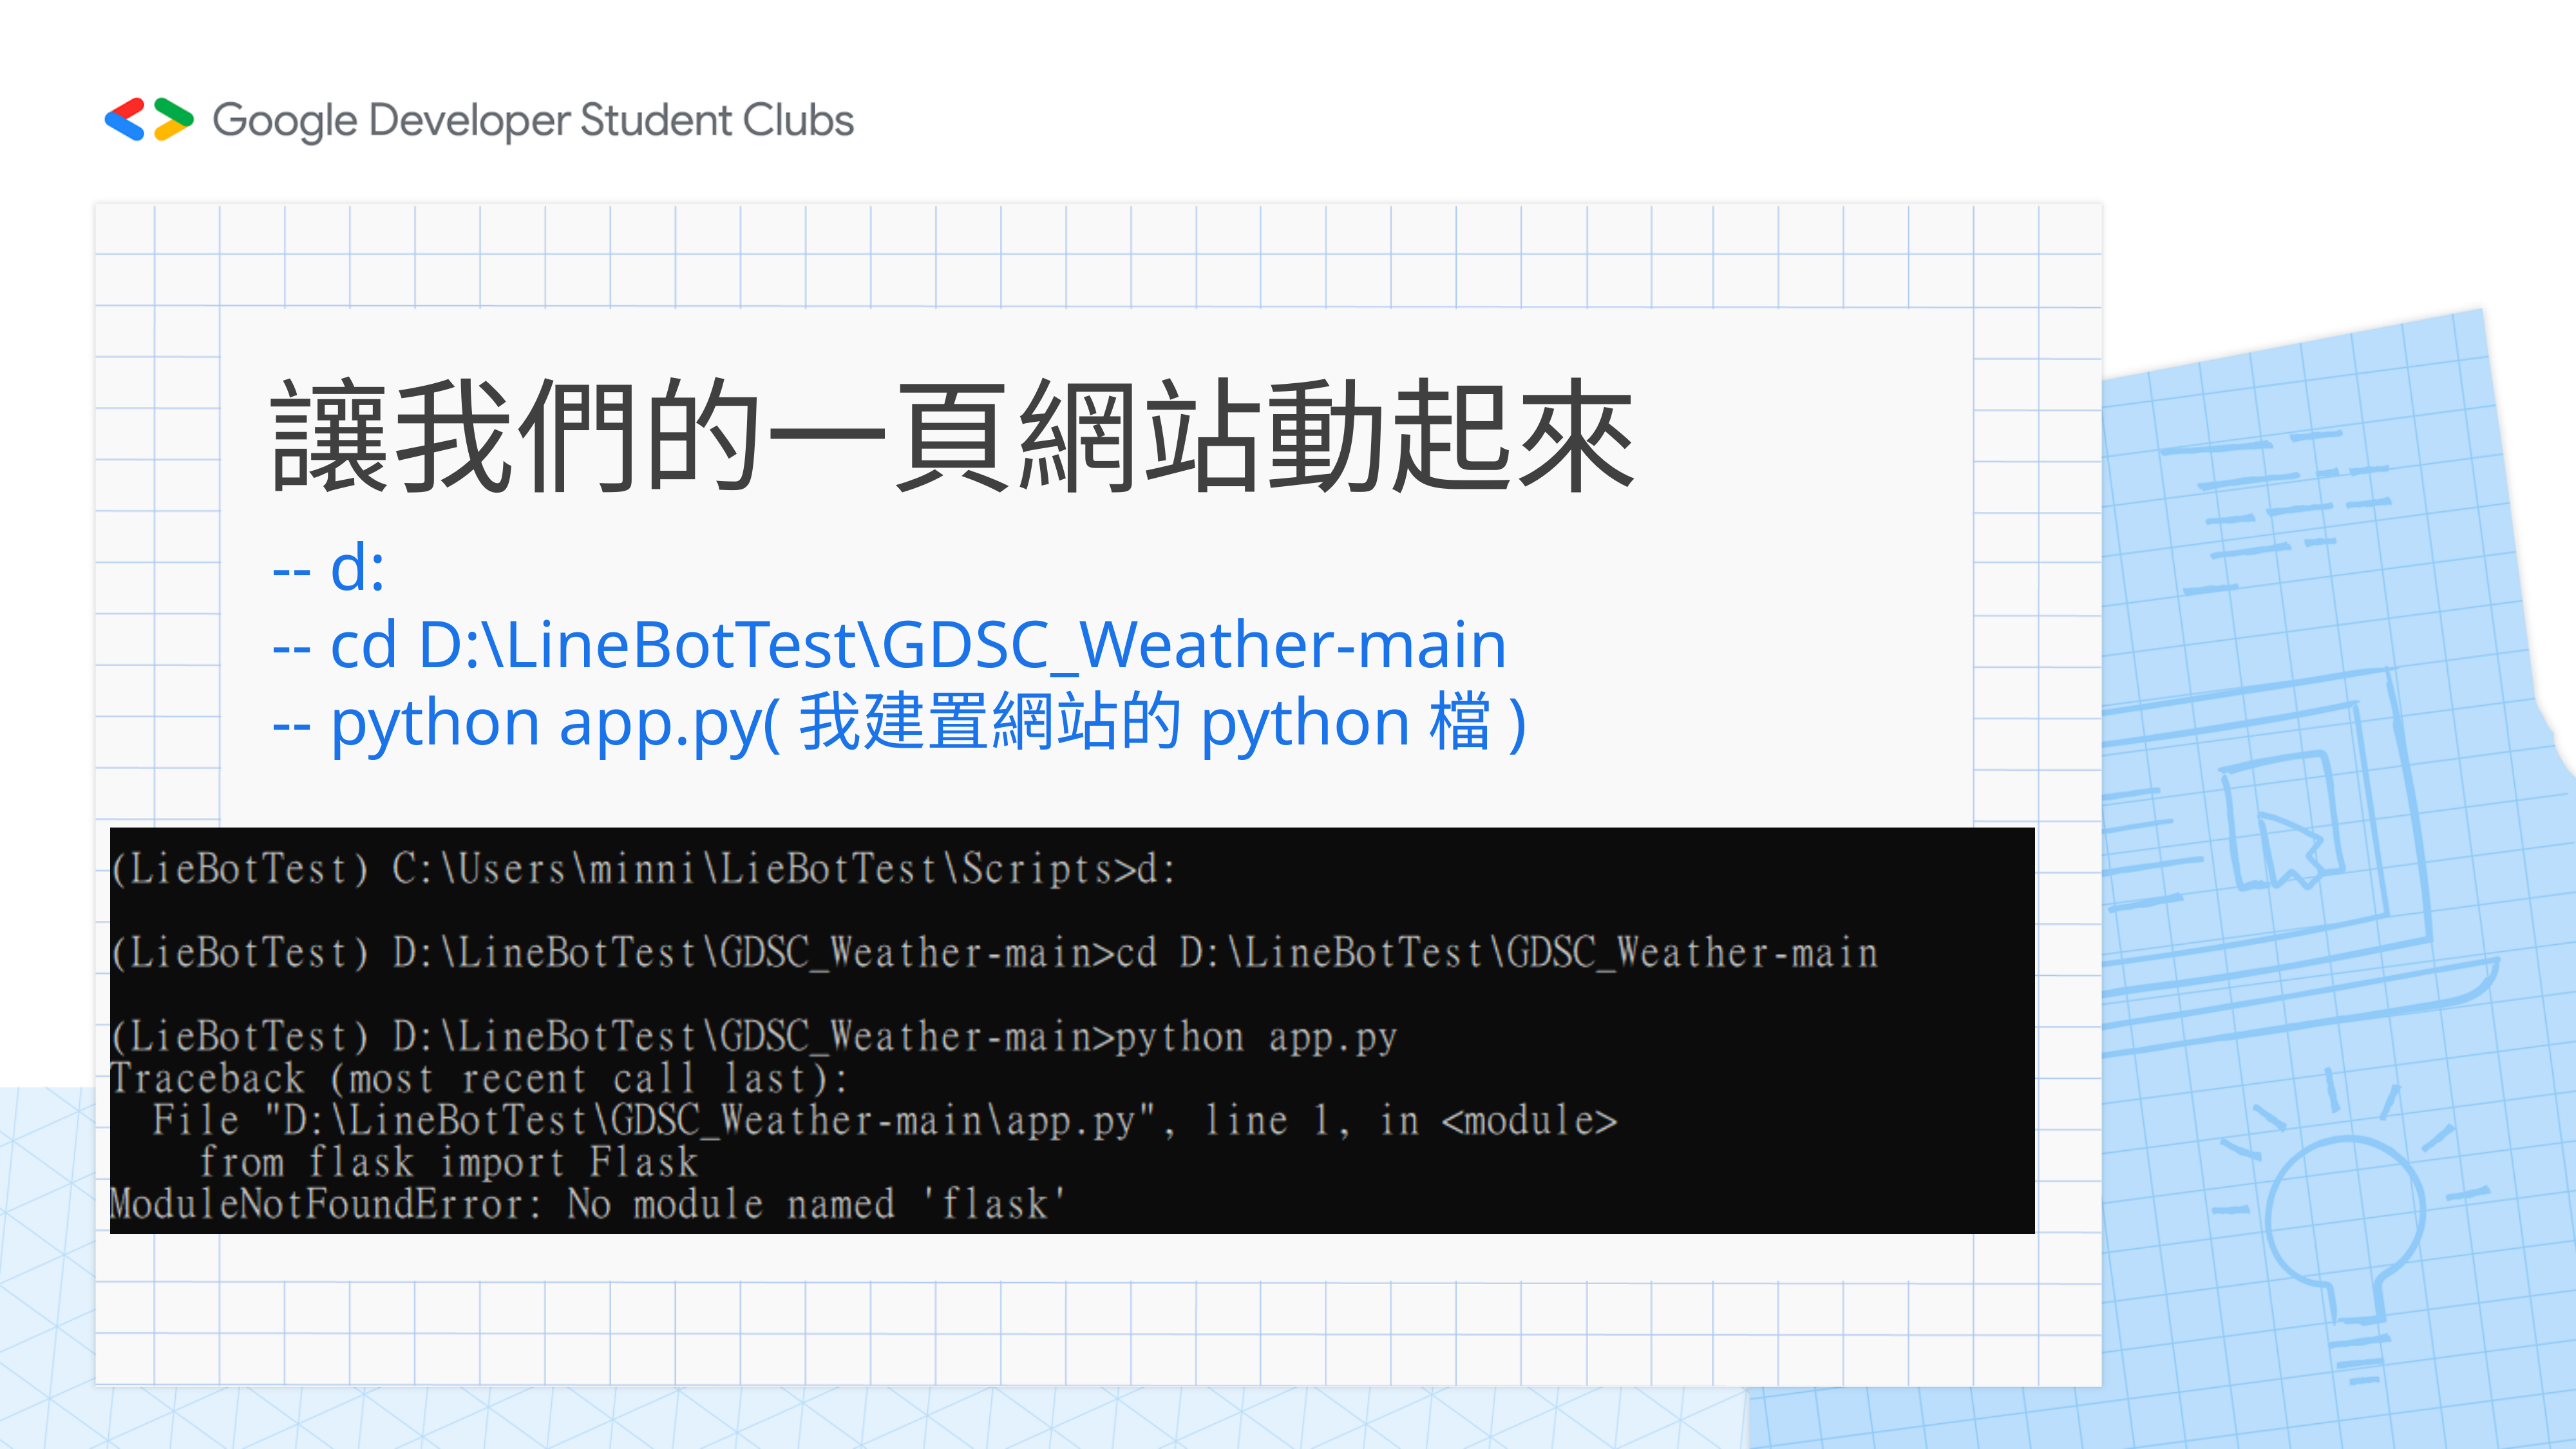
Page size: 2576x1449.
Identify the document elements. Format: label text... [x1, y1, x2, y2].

subtitle -- d: -- cd D:\LineBotTest\GDSC_Weather-main -- python app.py(我建置網站的python檔) [261, 516, 2065, 1376]
title 讓我們的一頁網站動起來 [240, 332, 1777, 544]
picture [0, 0, 2576, 1449]
